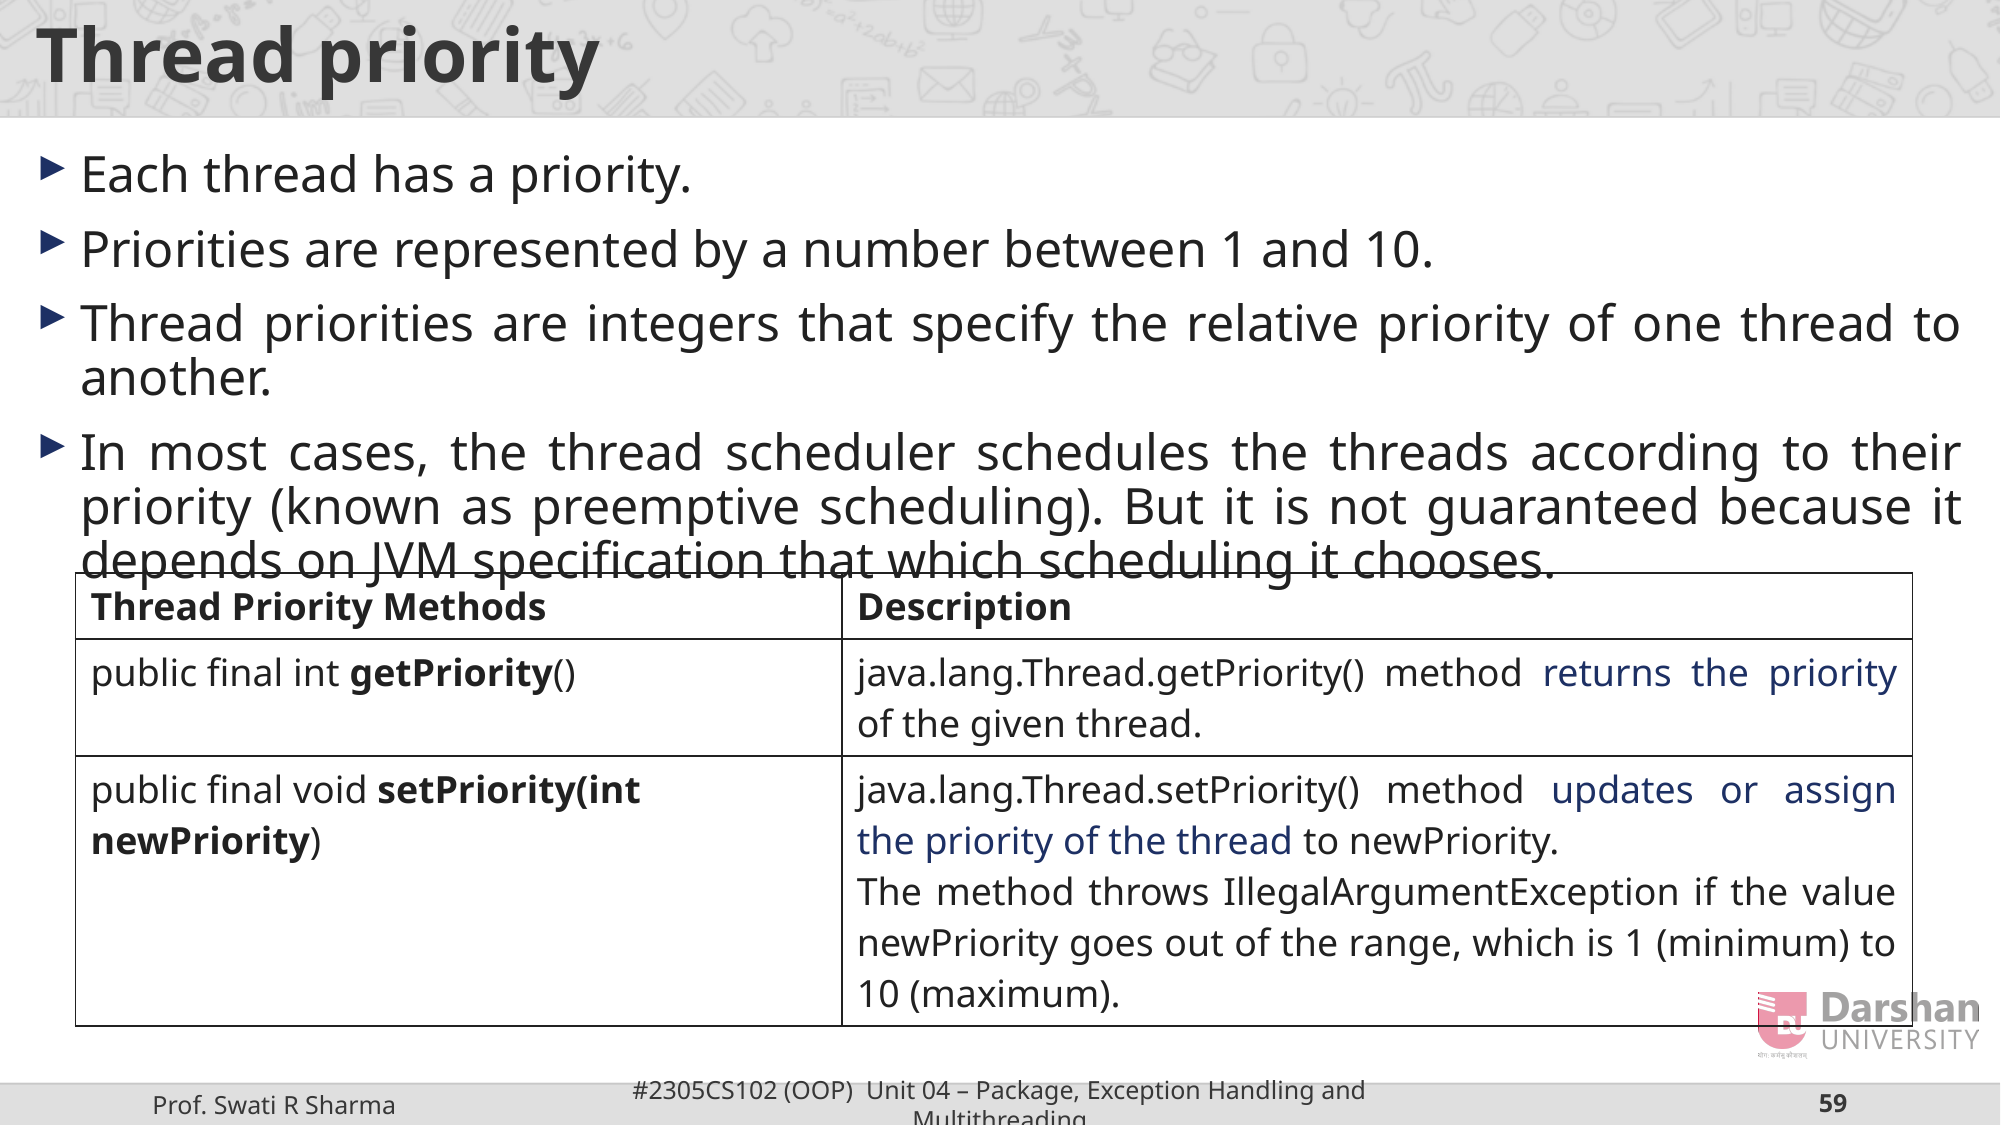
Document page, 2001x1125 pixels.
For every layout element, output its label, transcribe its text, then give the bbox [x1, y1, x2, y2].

table_cell public final int getPriority() [76, 640, 841, 755]
table_cell java.lang.Thread.getPriority() method returns the priority of the given thread. [843, 640, 1912, 755]
table_header Thread Priority Methods [76, 574, 841, 638]
list Each thread has a priority. Priorities are represented by a number between 1 and 10. Thread priorities are integers that specify the relative priority of one thread to another. In most cases, the thread scheduler schedules the threads according to their priority (known as preemptive scheduling). But it is not guaranteed because it depends on JVM specification that which scheduling it chooses. [21, 141, 1979, 1059]
title Thread priority [0, 0, 2000, 117]
table_header Description [843, 574, 1912, 638]
table_cell public final void setPriority(int newPriority) [76, 757, 841, 1025]
table_cell java.lang.Thread.setPriority() method updates or assign the priority of the thread to newPriority. The method throws IllegalArgumentException if the value newPriority goes out of the range, which is 1 (minimum) to 10 (maximum). [843, 757, 1912, 1025]
